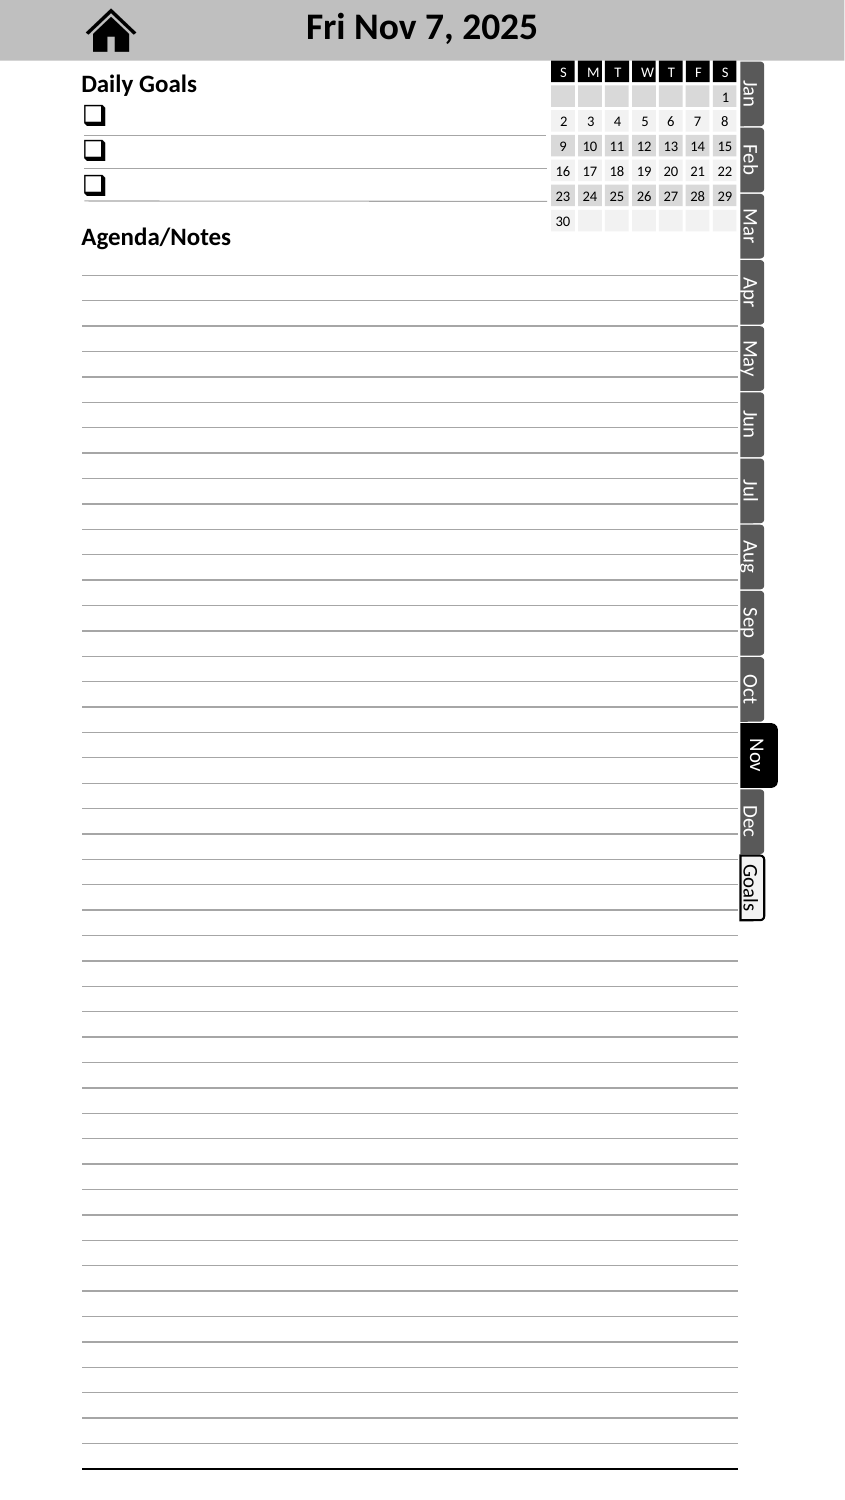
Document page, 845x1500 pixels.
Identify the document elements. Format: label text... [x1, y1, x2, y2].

list Fri Nov 7, 2025 [190, 0, 655, 61]
picture [82, 1, 140, 59]
